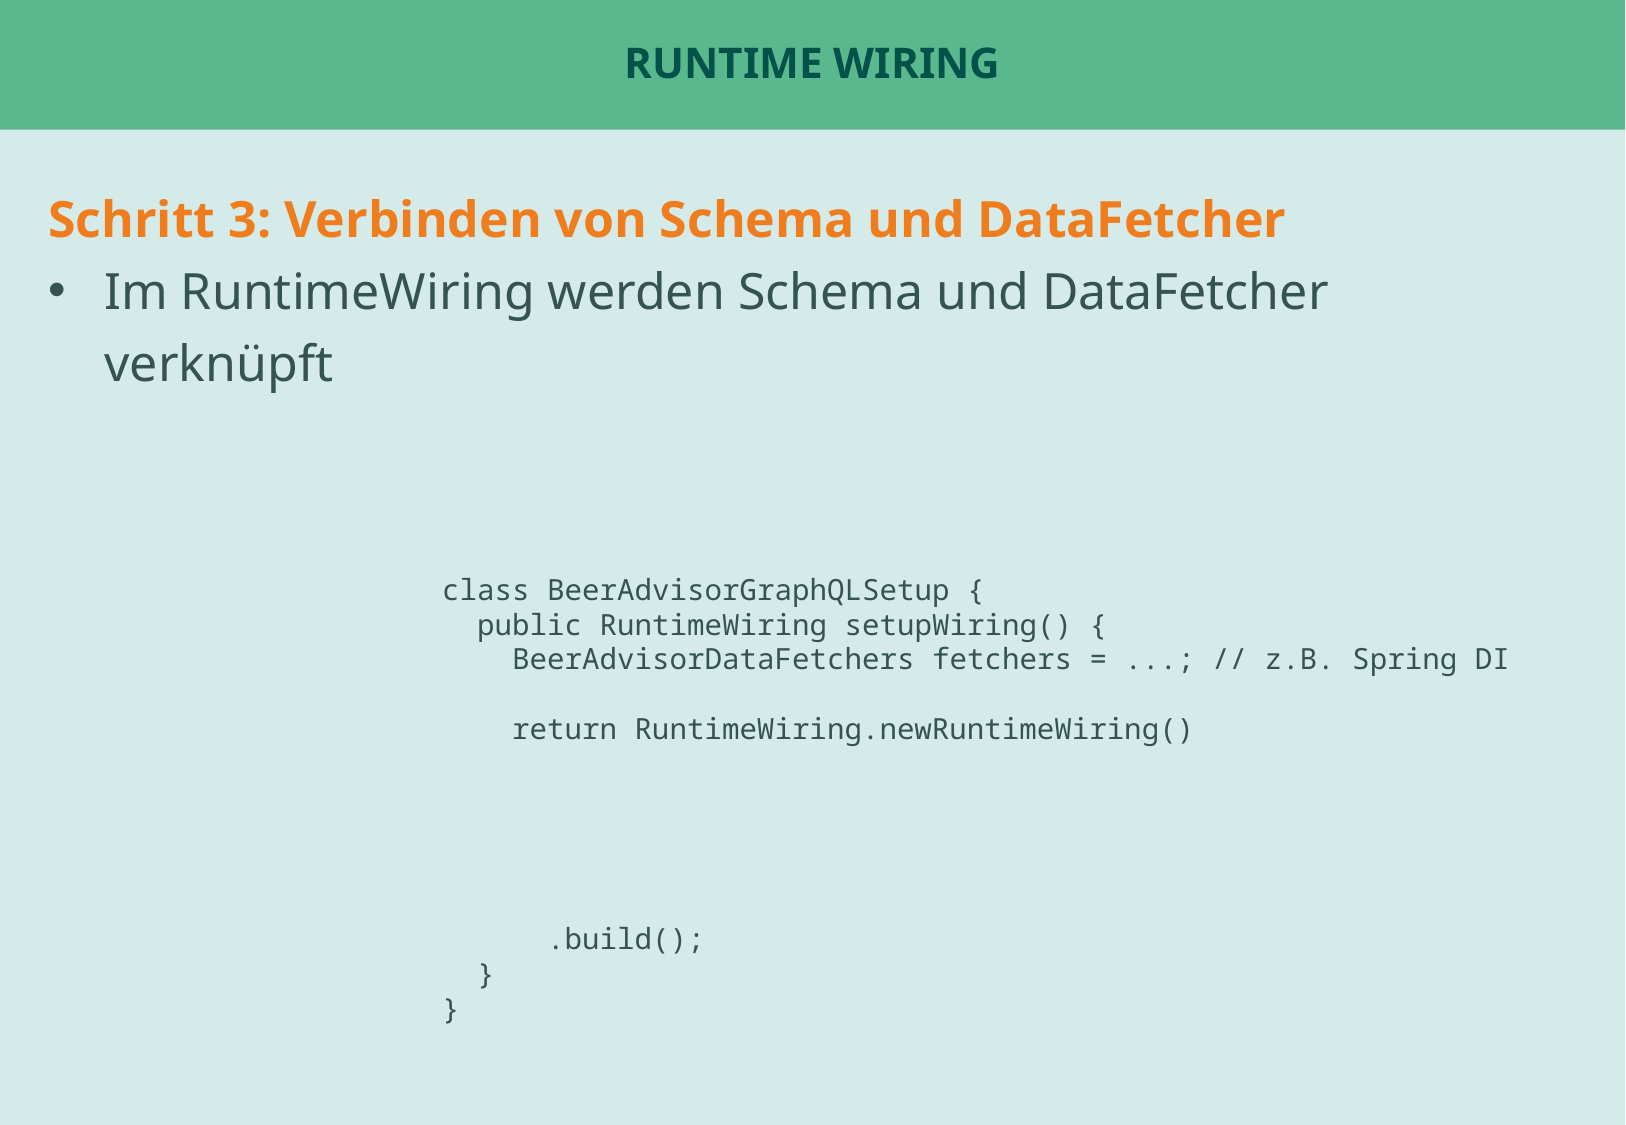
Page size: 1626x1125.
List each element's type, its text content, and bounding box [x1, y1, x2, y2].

text_box class BeerAdvisorGraphQLSetup { public RuntimeWiring setupWiring() { BeerAdvisorDataFetchers fetchers = ...; // z.B. Spring DI return RuntimeWiring.newRuntimeWiring() .build(); } } [427, 528, 1625, 1068]
text_box Schritt 3: Verbinden von Schema und DataFetcher Im RuntimeWiring werden Schema und DataFetcher verknüpft [33, 168, 1550, 399]
title Runtime Wiring [0, 0, 1625, 130]
